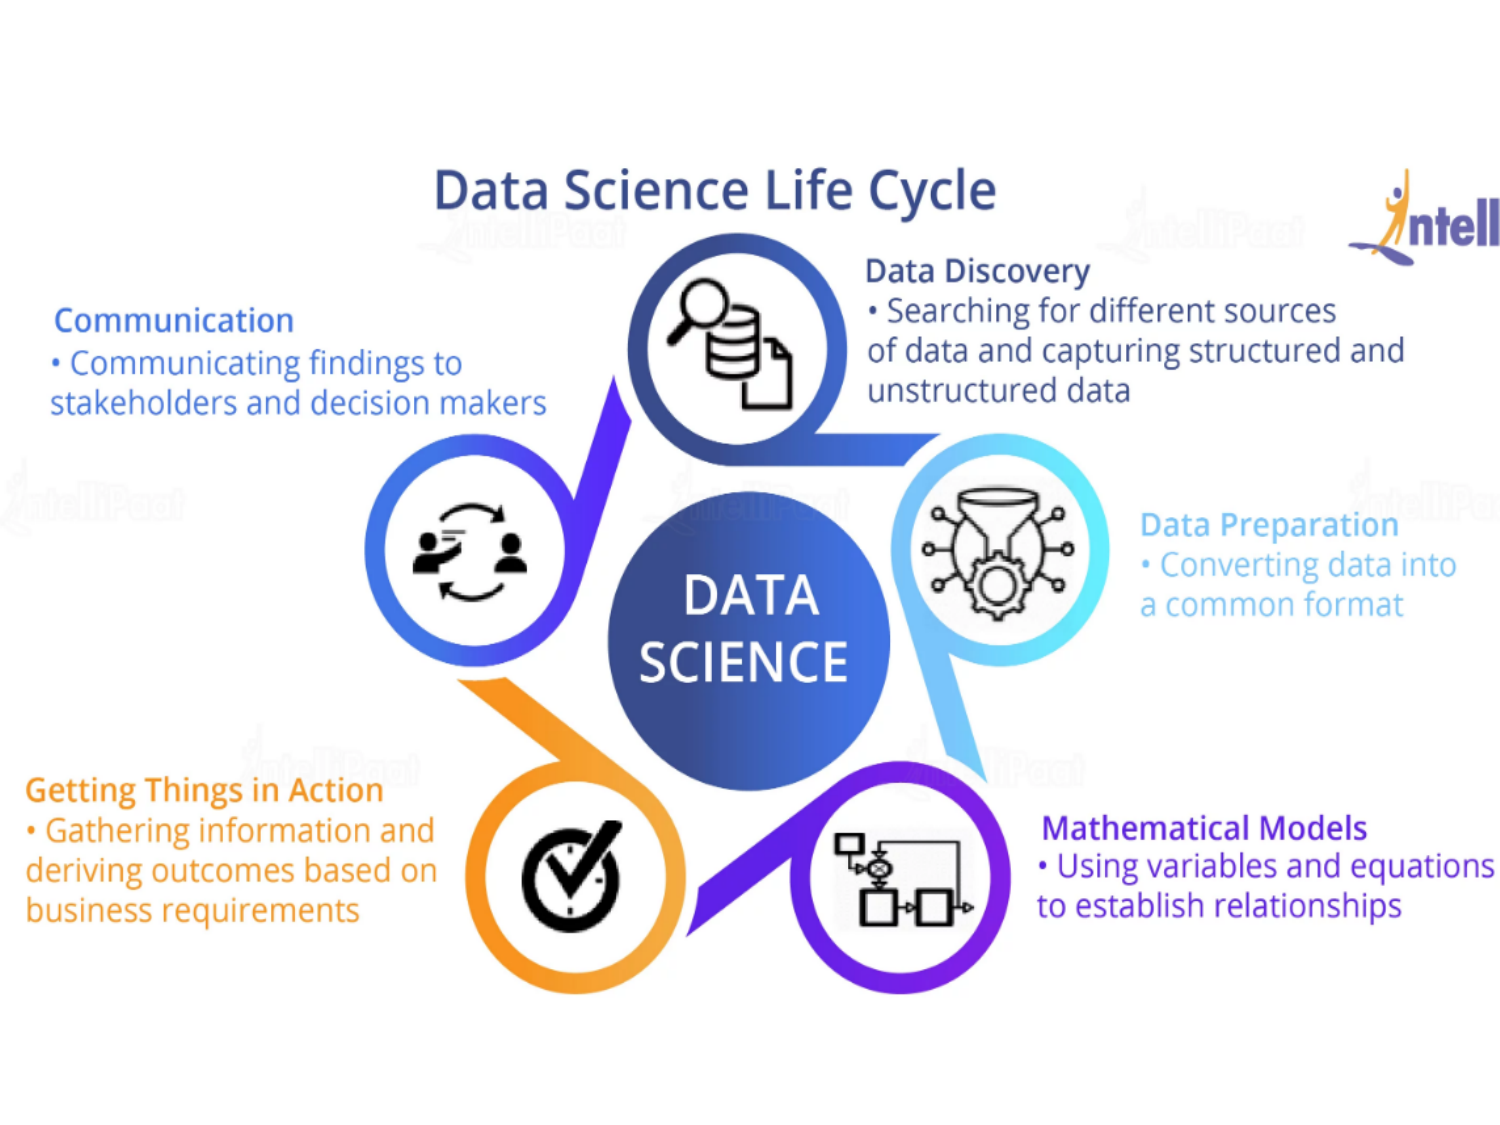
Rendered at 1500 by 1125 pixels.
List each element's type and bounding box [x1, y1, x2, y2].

picture [0, 149, 1500, 1001]
